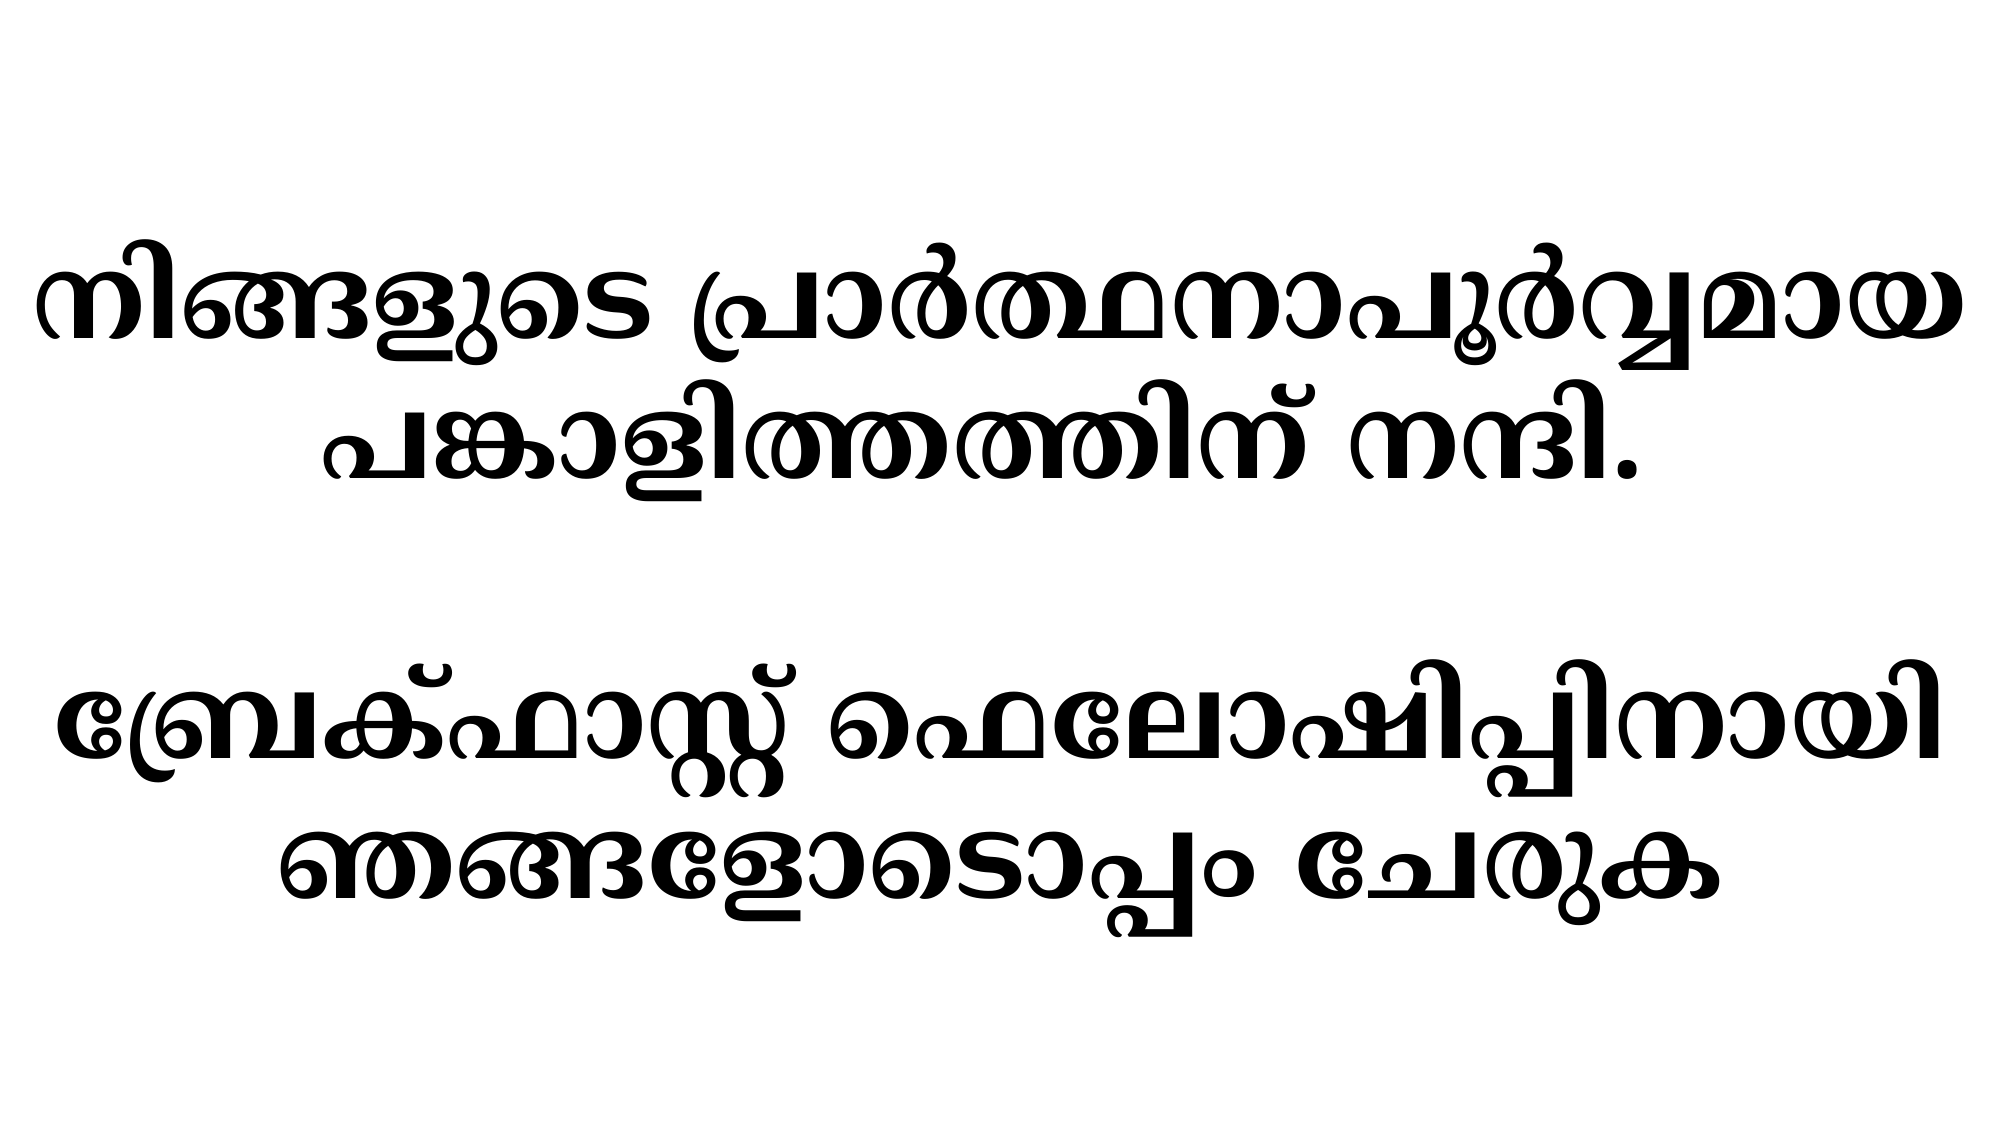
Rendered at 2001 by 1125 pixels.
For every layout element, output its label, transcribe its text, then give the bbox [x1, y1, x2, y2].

text_box നിങ്ങളുടെ പ്രാർത്ഥനാപൂർവ്വമായ പങ്കാളിത്തത്തിന് നന്ദി. ബ്രേക്ഫാസ്റ്റ് ഫെലോഷിപ്പിനായി ഞങ്ങളോടൊപ്പം ചേരുക [0, 214, 2000, 929]
